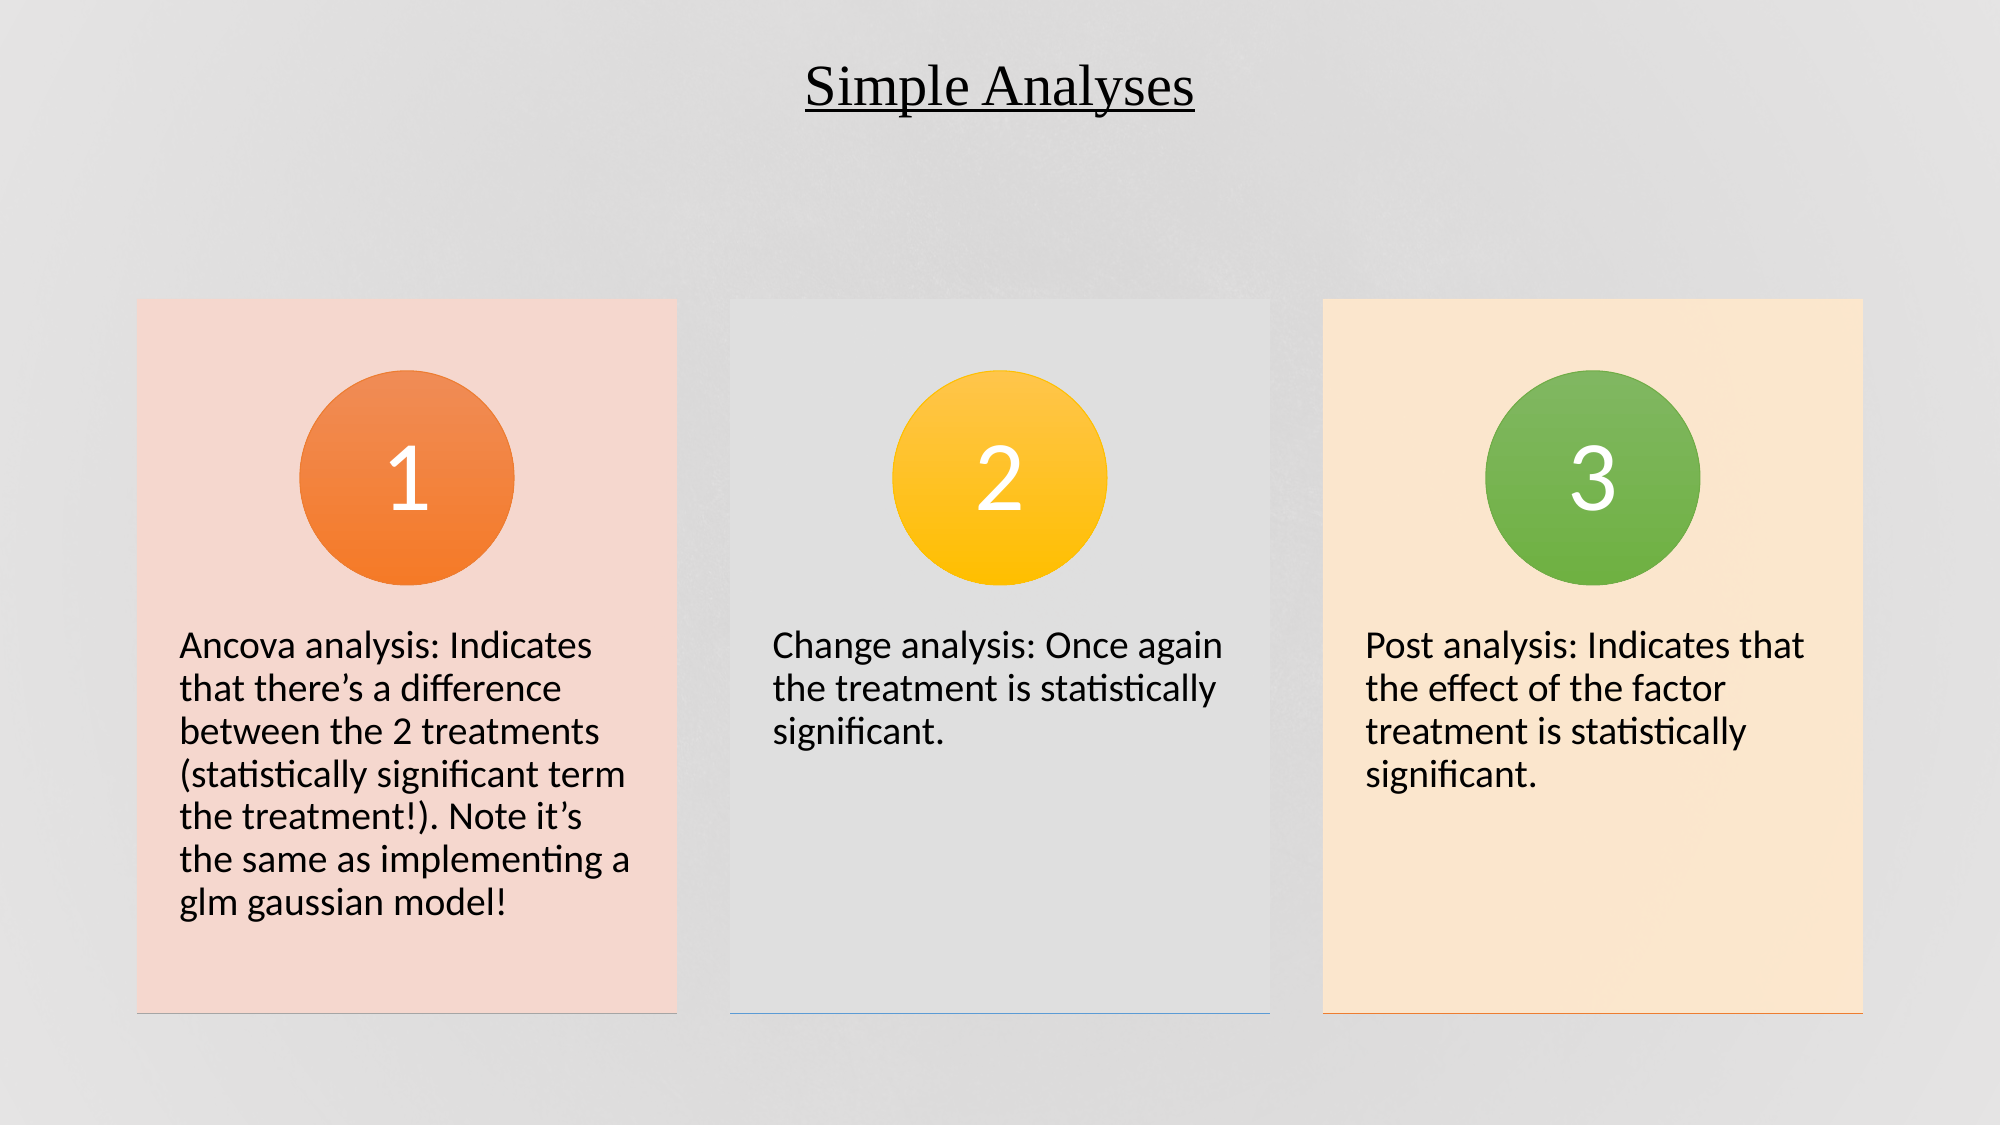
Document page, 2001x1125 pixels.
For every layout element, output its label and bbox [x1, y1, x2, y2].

picture [0, 0, 2000, 1125]
list [137, 299, 1863, 1014]
